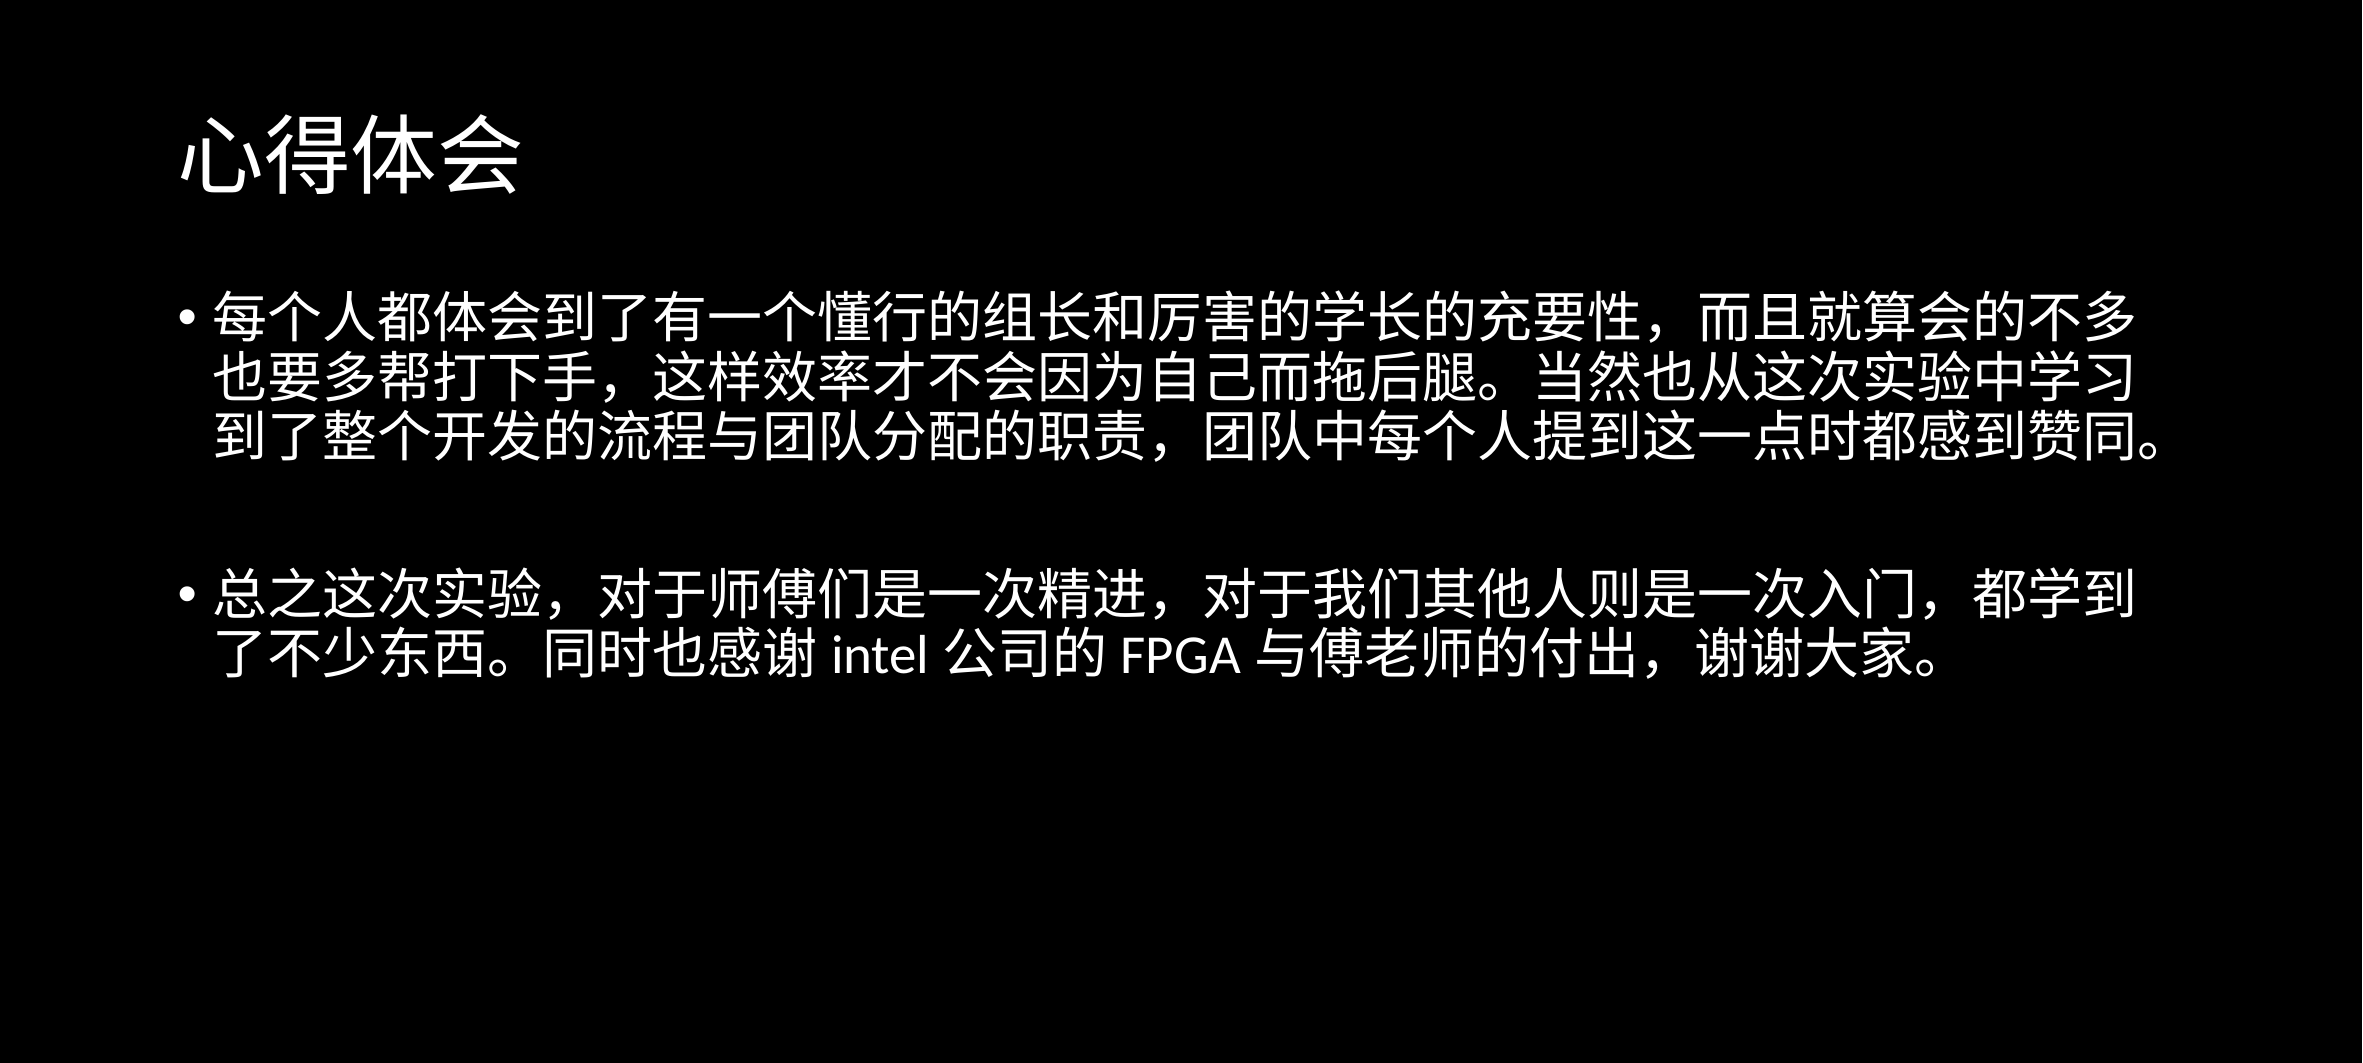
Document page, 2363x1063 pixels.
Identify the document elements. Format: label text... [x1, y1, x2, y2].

title 心得体会 [162, 56, 2200, 262]
list 每个人都体会到了有一个懂行的组长和厉害的学长的充要性，而且就算会的不多也要多帮打下手，这样效率才不会因为自己而拖后腿。当然也从这次实验中学习到了整个开发的流程与团队分配的职责，团队中每个人提到这一点时都感到赞同。 总之这次实验，对于师傅们是一次精进，对于我们其他人则是一次入门，都学到了不少东西。同时也感谢intel公司的FPGA与傅老师的付出，谢谢大家。 [162, 282, 2200, 958]
